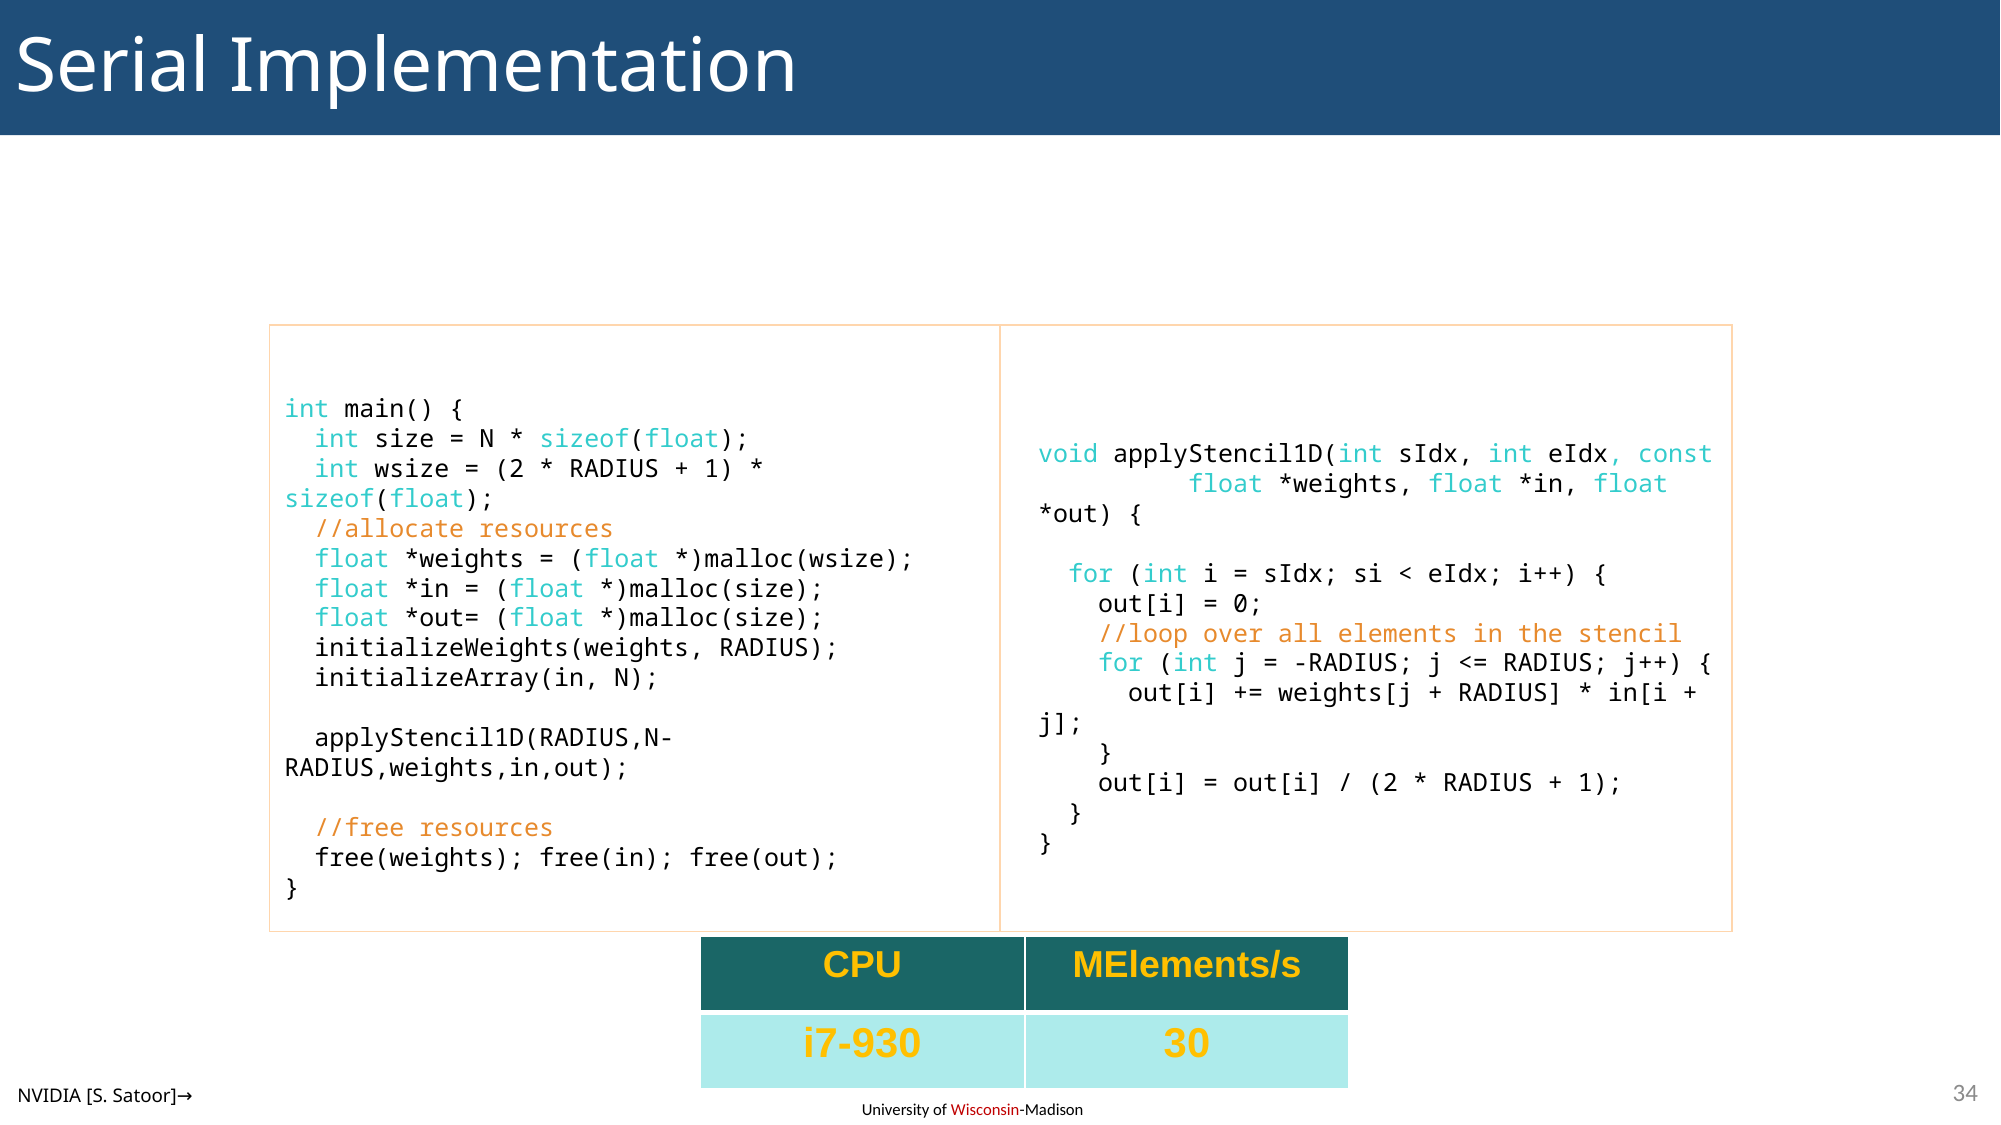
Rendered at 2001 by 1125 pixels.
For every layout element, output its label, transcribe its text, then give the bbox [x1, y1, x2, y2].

table_header CPU [701, 937, 1024, 1010]
table_header MElements/s [1026, 937, 1348, 1010]
table_cell 30 [1026, 1015, 1348, 1088]
table_cell i7-930 [701, 1015, 1024, 1088]
text_box NVIDIA [S. Satoor]→ [2, 1076, 208, 1114]
title Serial Implementation [0, 0, 2000, 136]
list int main() { int size = N * sizeof(float); int wsize = (2 * RADIUS + 1) * sizeof(float); //allocate resources float *weights = (float *)malloc(wsize); float *in = (float *)malloc(size); float *out= (float *)malloc(size); initializeWeights(weights, RADIUS); initializeArray(in, N); applyStencil1D(RADIUS,N-RADIUS,weights,in,out); //free resources free(weights); free(in); free(out); } void applyStencil1D(int sIdx, int eIdx, const float *weights, float *in, float *out) { for (int i = sIdx; si < eIdx; i++) { out[i] = 0; //loop over all elements in the stencil for (int j = -RADIUS; j <= RADIUS; j++) { out[i] += weights[j + RADIUS] * in[i + j]; } out[i] = out[i] / (2 * RADIUS + 1); } } [269, 324, 999, 932]
list int main() { int size = N * sizeof(float); int wsize = (2 * RADIUS + 1) * sizeof(float); //allocate resources float *weights = (float *)malloc(wsize); float *in = (float *)malloc(size); float *out= (float *)malloc(size); initializeWeights(weights, RADIUS); initializeArray(in, N); applyStencil1D(RADIUS,N-RADIUS,weights,in,out); //free resources free(weights); free(in); free(out); } void applyStencil1D(int sIdx, int eIdx, const float *weights, float *in, float *out) { for (int i = sIdx; si < eIdx; i++) { out[i] = 0; //loop over all elements in the stencil for (int j = -RADIUS; j <= RADIUS; j++) { out[i] += weights[j + RADIUS] * in[i + j]; } out[i] = out[i] / (2 * RADIUS + 1); } } [1001, 324, 1732, 932]
slide_number 34 [1879, 1069, 1994, 1114]
